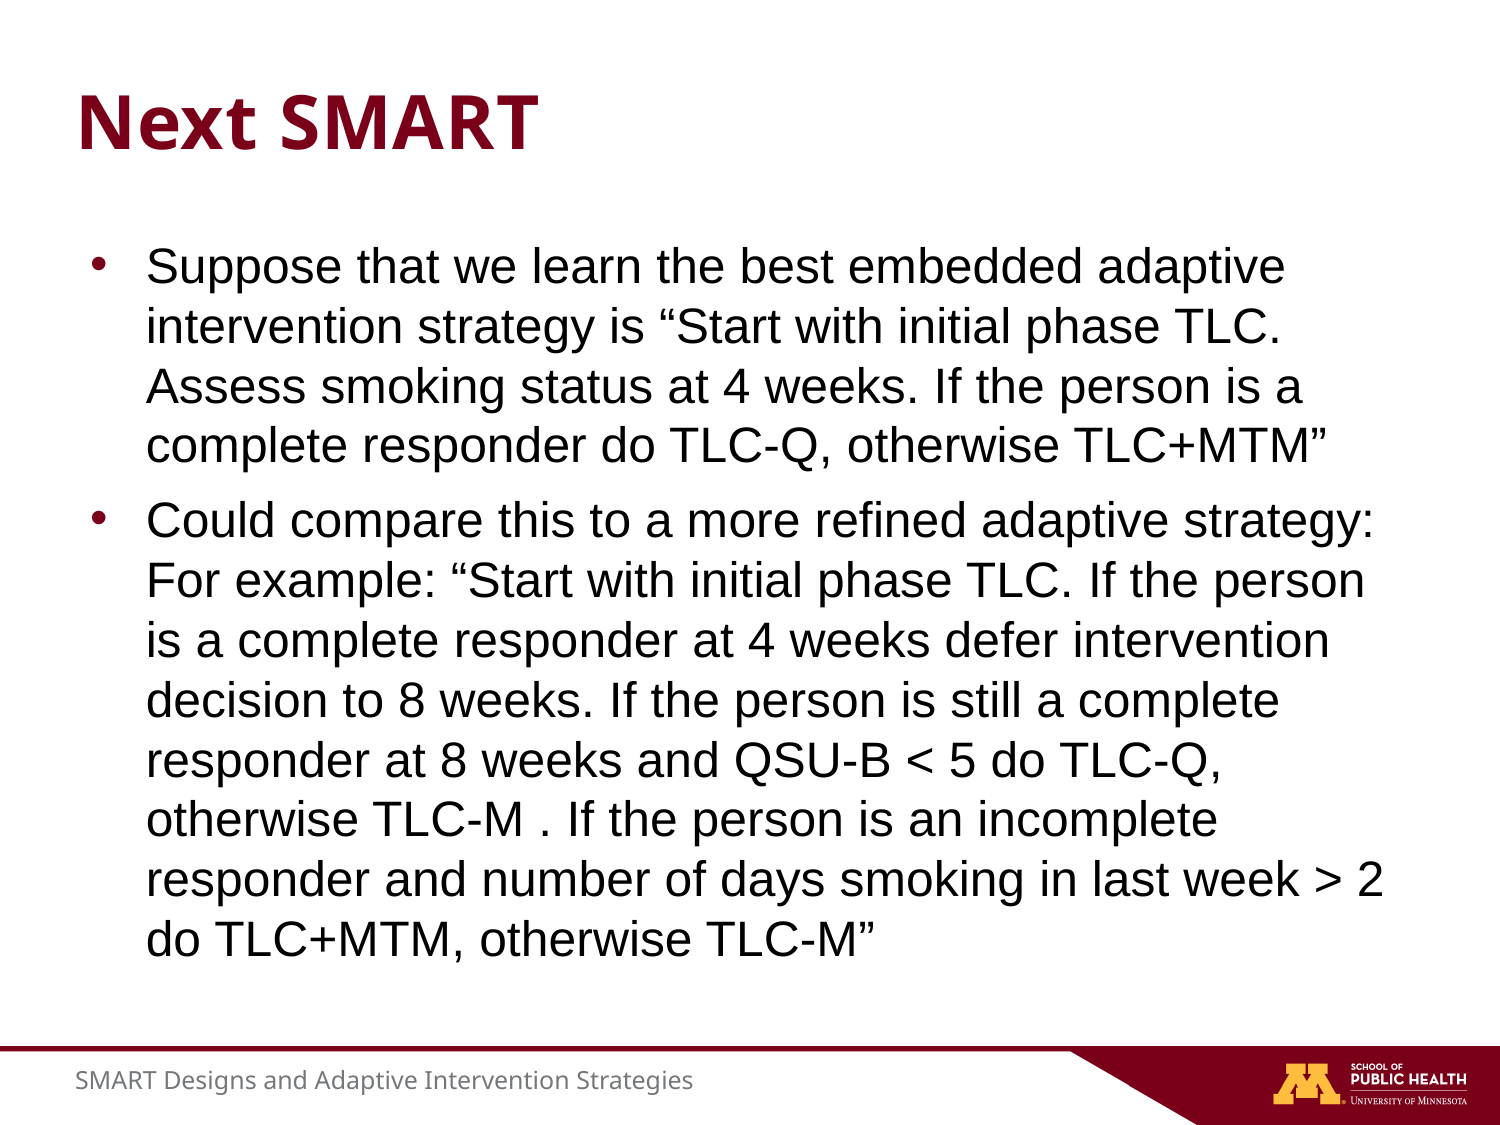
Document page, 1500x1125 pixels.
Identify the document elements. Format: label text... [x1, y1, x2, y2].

picture [0, 1046, 1500, 1125]
title Next SMART [75, 74, 1425, 189]
slide_number SMART Designs and Adaptive Intervention Strategies [75, 1064, 1077, 1111]
list Suppose that we learn the best embedded adaptive intervention strategy is “Start with initial phase TLC. Assess smoking status at 4 weeks. If the person is a complete responder do TLC-Q, otherwise TLC+MTM” Could compare this to a more refined adaptive strategy: For example: “Start with initial phase TLC. If the person is a complete responder at 4 weeks defer intervention decision to 8 weeks. If the person is still a complete responder at 8 weeks and QSU-B < 5 do TLC-Q, otherwise TLC-M . If the person is an incomplete responder and number of days smoking in last week > 2 do TLC+MTM, otherwise TLC-M” [75, 225, 1425, 976]
